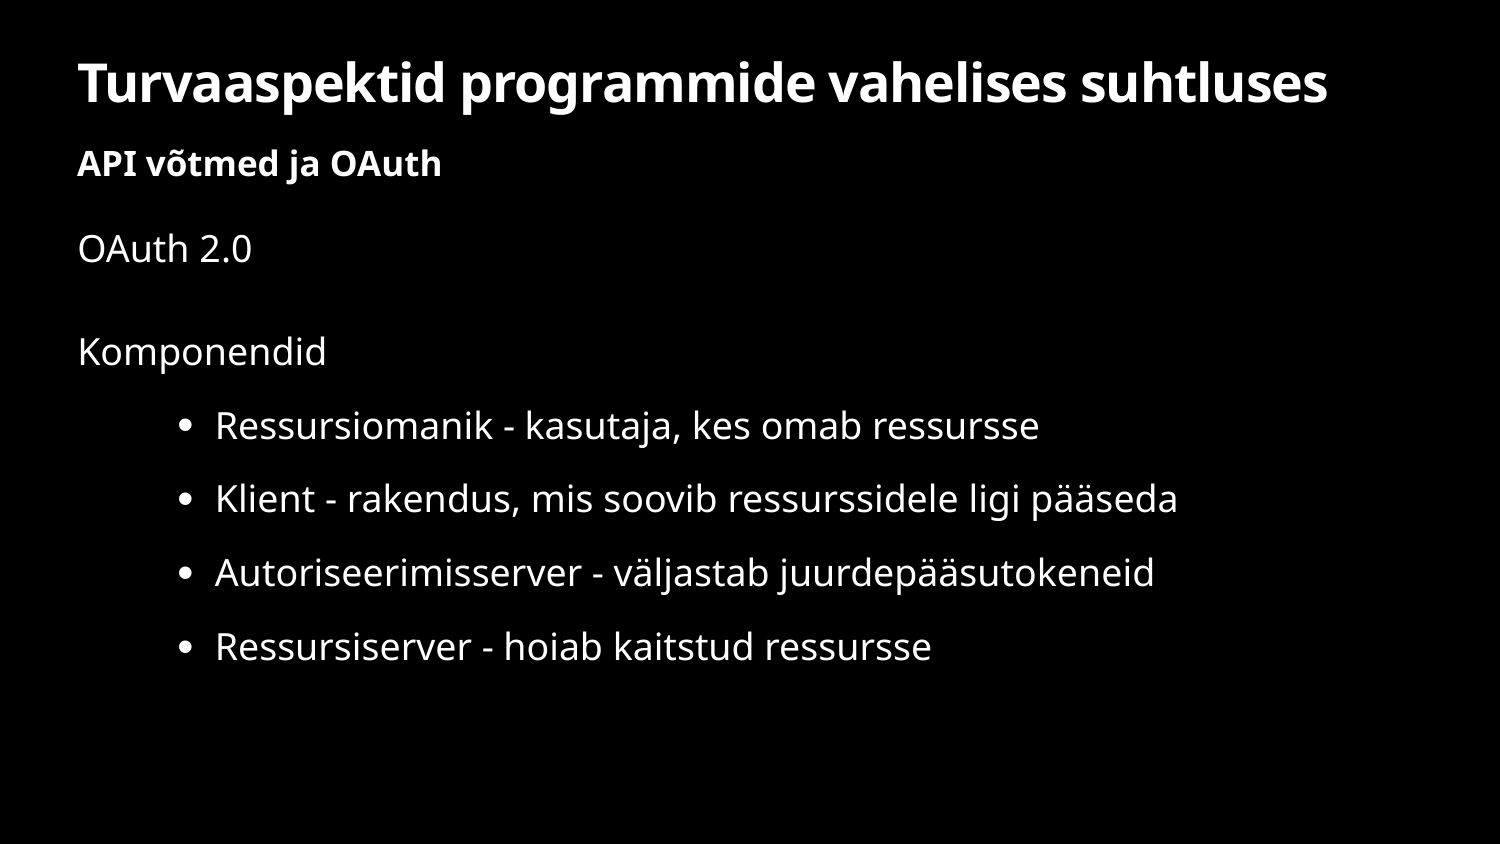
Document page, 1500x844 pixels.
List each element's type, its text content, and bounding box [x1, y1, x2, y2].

list API võtmed ja OAuth [74, 138, 1426, 196]
list OAuth 2.0 Komponendid Ressursiomanik - kasutaja, kes omab ressursse Klient - rakendus, mis soovib ressurssidele ligi pääseda Autoriseerimisserver - väljastab juurdepääsutokeneid Ressursiserver - hoiab kaitstud ressursse [73, 226, 1427, 805]
title Turvaaspektid programmide vahelises suhtluses [73, 58, 1427, 148]
